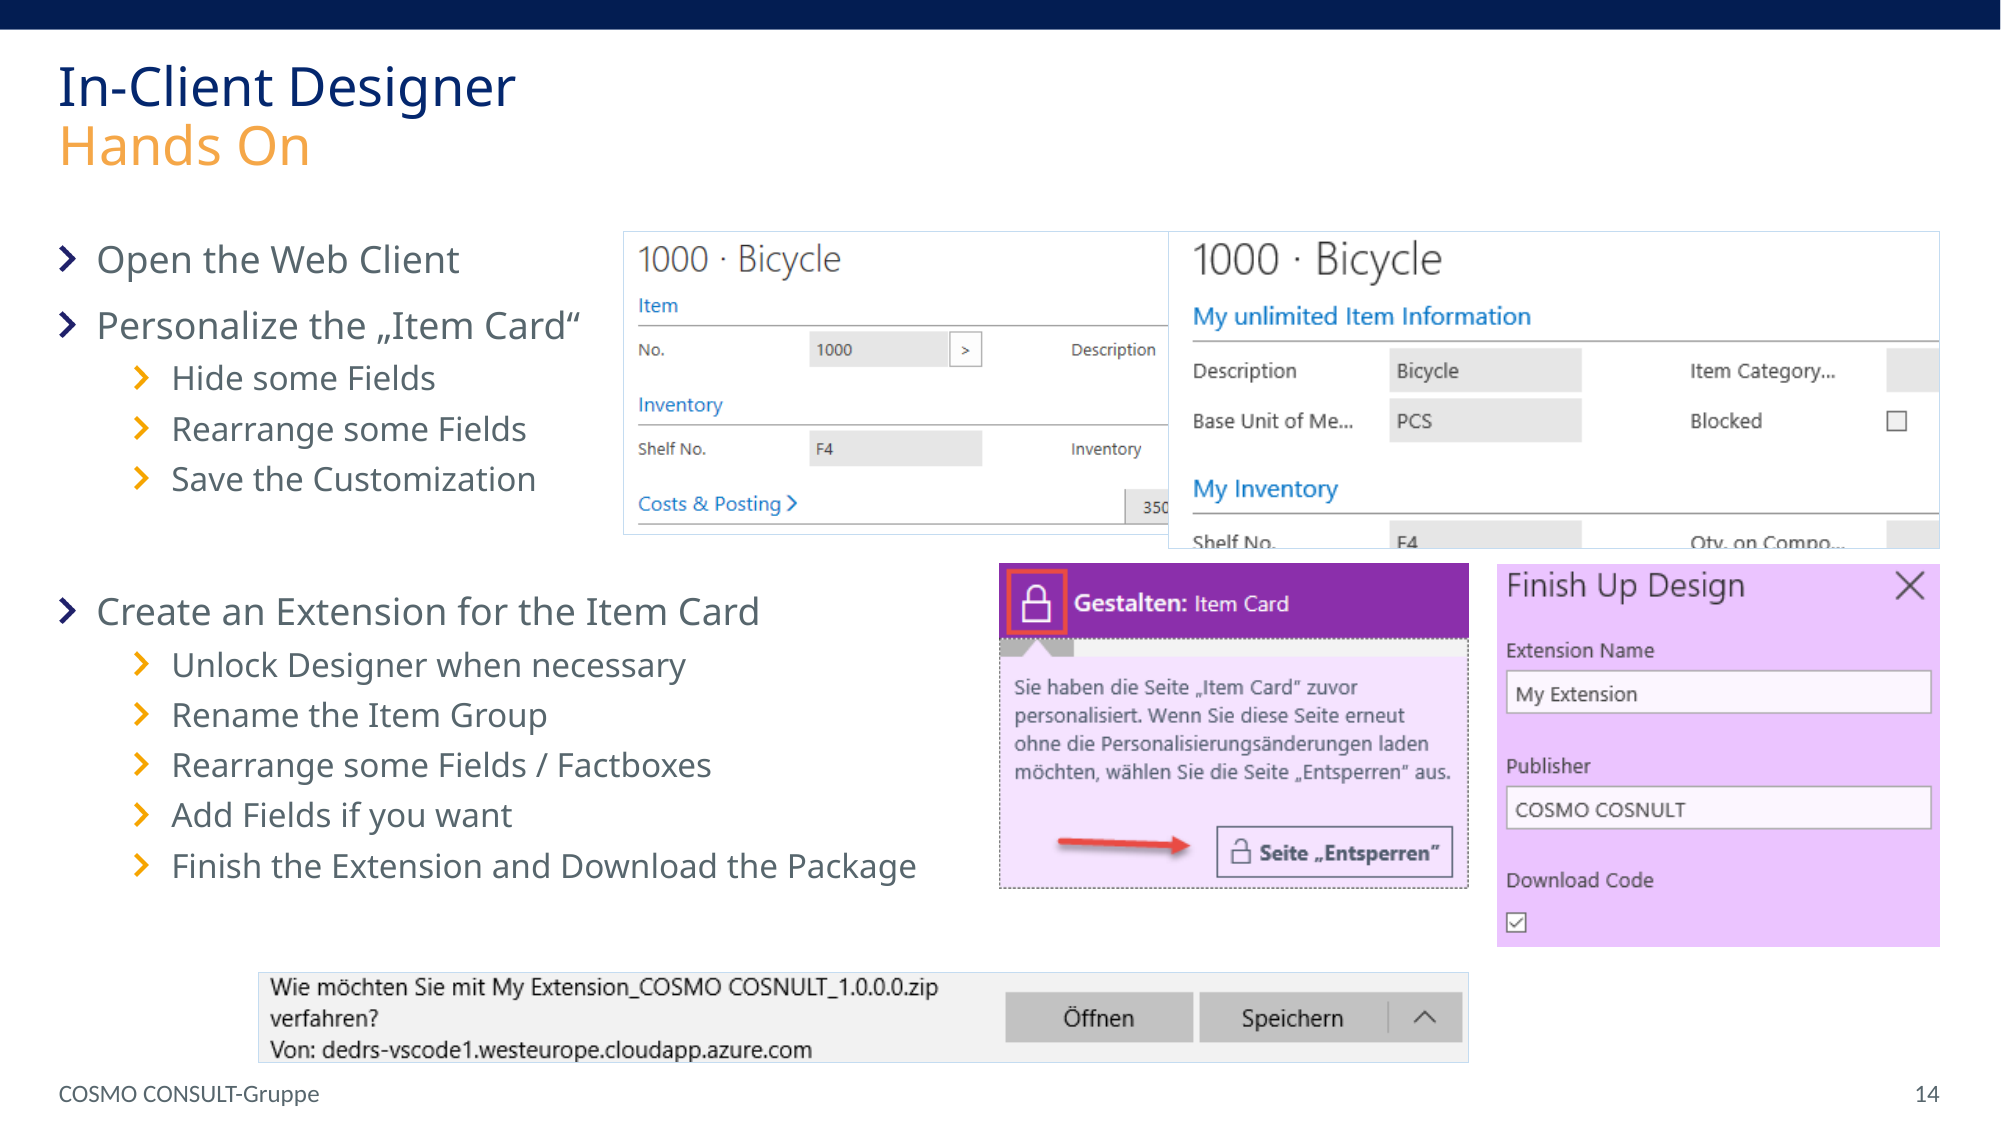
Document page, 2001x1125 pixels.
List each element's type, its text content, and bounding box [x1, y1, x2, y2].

picture [59, 311, 76, 338]
picture [134, 752, 149, 776]
picture [258, 972, 1469, 1063]
picture [59, 245, 76, 272]
title In-Client Designer Hands On [59, 59, 1940, 178]
picture [134, 365, 149, 390]
picture [1497, 564, 1940, 947]
picture [134, 416, 149, 440]
picture [999, 563, 1469, 889]
picture [134, 651, 149, 676]
picture [134, 466, 149, 490]
list Open the Web Client Personalize the „Item Card“ Hide some Fields Rearrange some Fields Save the Customization Create an Extension for the Item Card Unlock Designer when necessary Rename the Item Group Rearrange some Fields / Factboxes Add Fields if you want Finish the Extension and Download the Package [58, 235, 1941, 1040]
picture [623, 230, 1940, 549]
picture [59, 597, 76, 624]
picture [134, 702, 149, 726]
picture [134, 802, 149, 827]
picture [134, 853, 149, 877]
slide_number COSMO CONSULT-Gruppe [59, 1062, 509, 1123]
slide_number 14 [1526, 1062, 1940, 1123]
